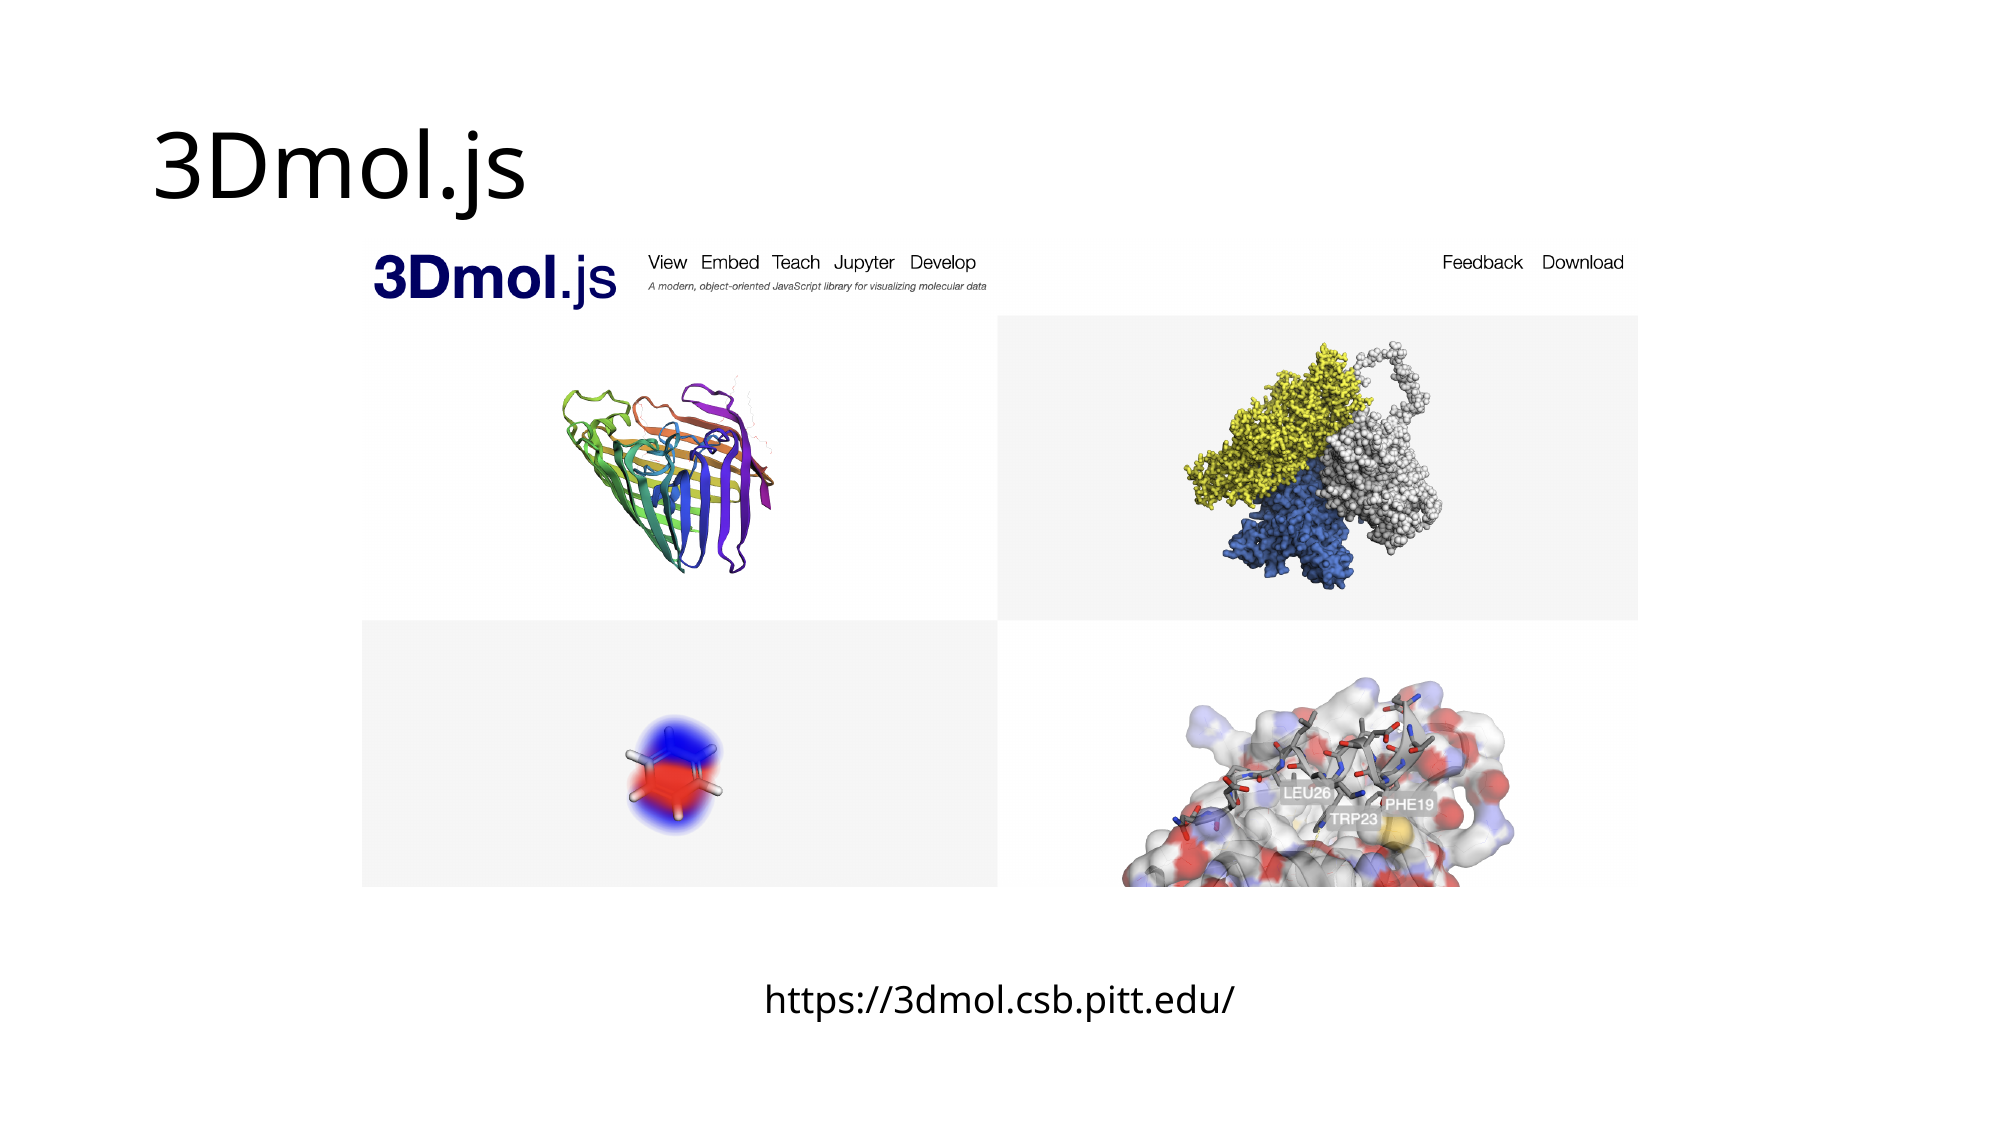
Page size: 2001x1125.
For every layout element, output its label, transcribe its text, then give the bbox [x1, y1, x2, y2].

picture [361, 238, 1638, 887]
title 3Dmol.js [137, 59, 1863, 278]
text_box https://3dmol.csb.pitt.edu/ [749, 968, 1251, 1029]
